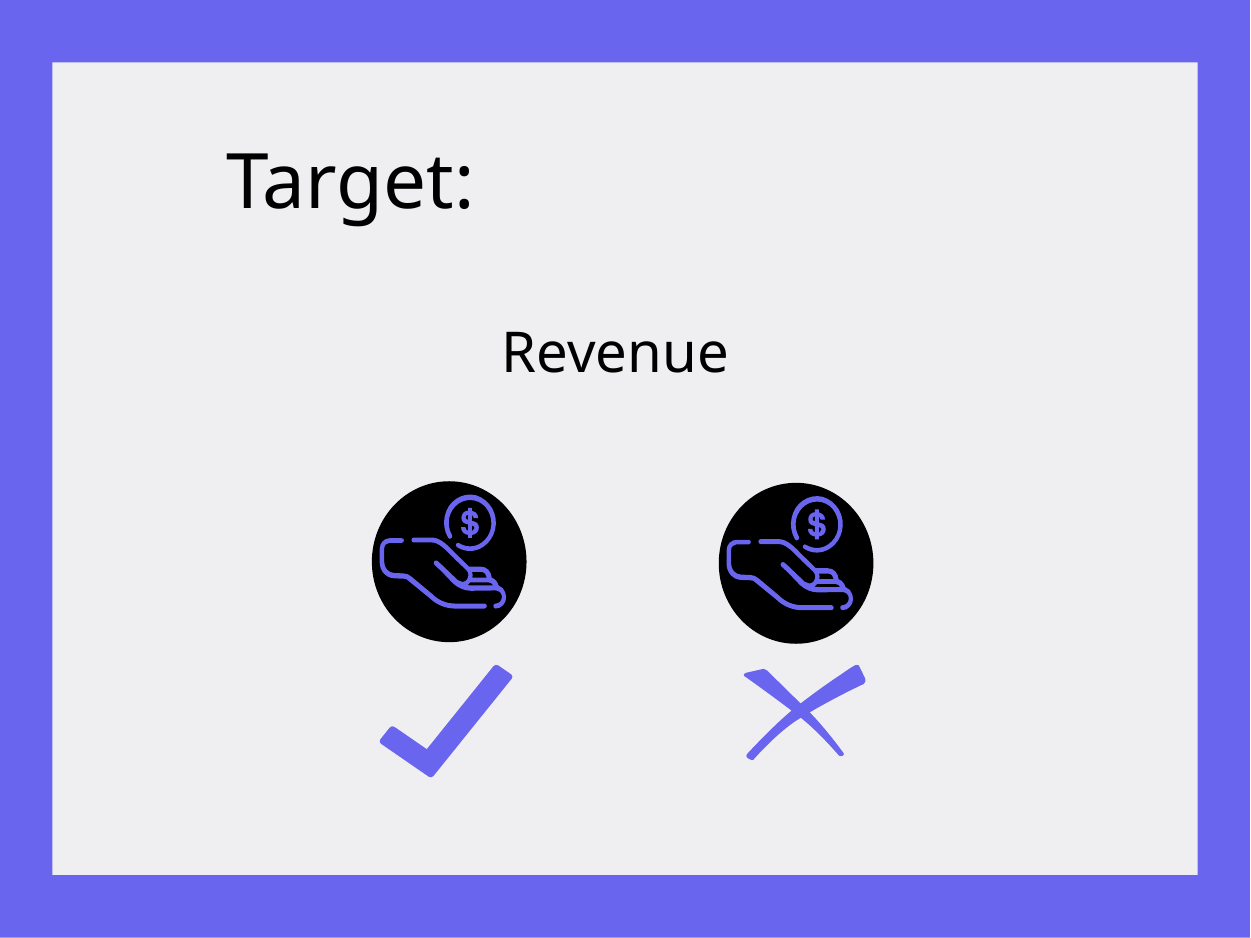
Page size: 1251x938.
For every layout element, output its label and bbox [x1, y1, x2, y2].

text_box [743, 664, 866, 761]
text_box [371, 481, 527, 643]
text_box [52, 62, 1198, 875]
text_box [0, 0, 1250, 938]
text_box [718, 482, 874, 644]
text_box [379, 664, 513, 778]
text_box [726, 496, 854, 611]
text_box [379, 494, 507, 609]
